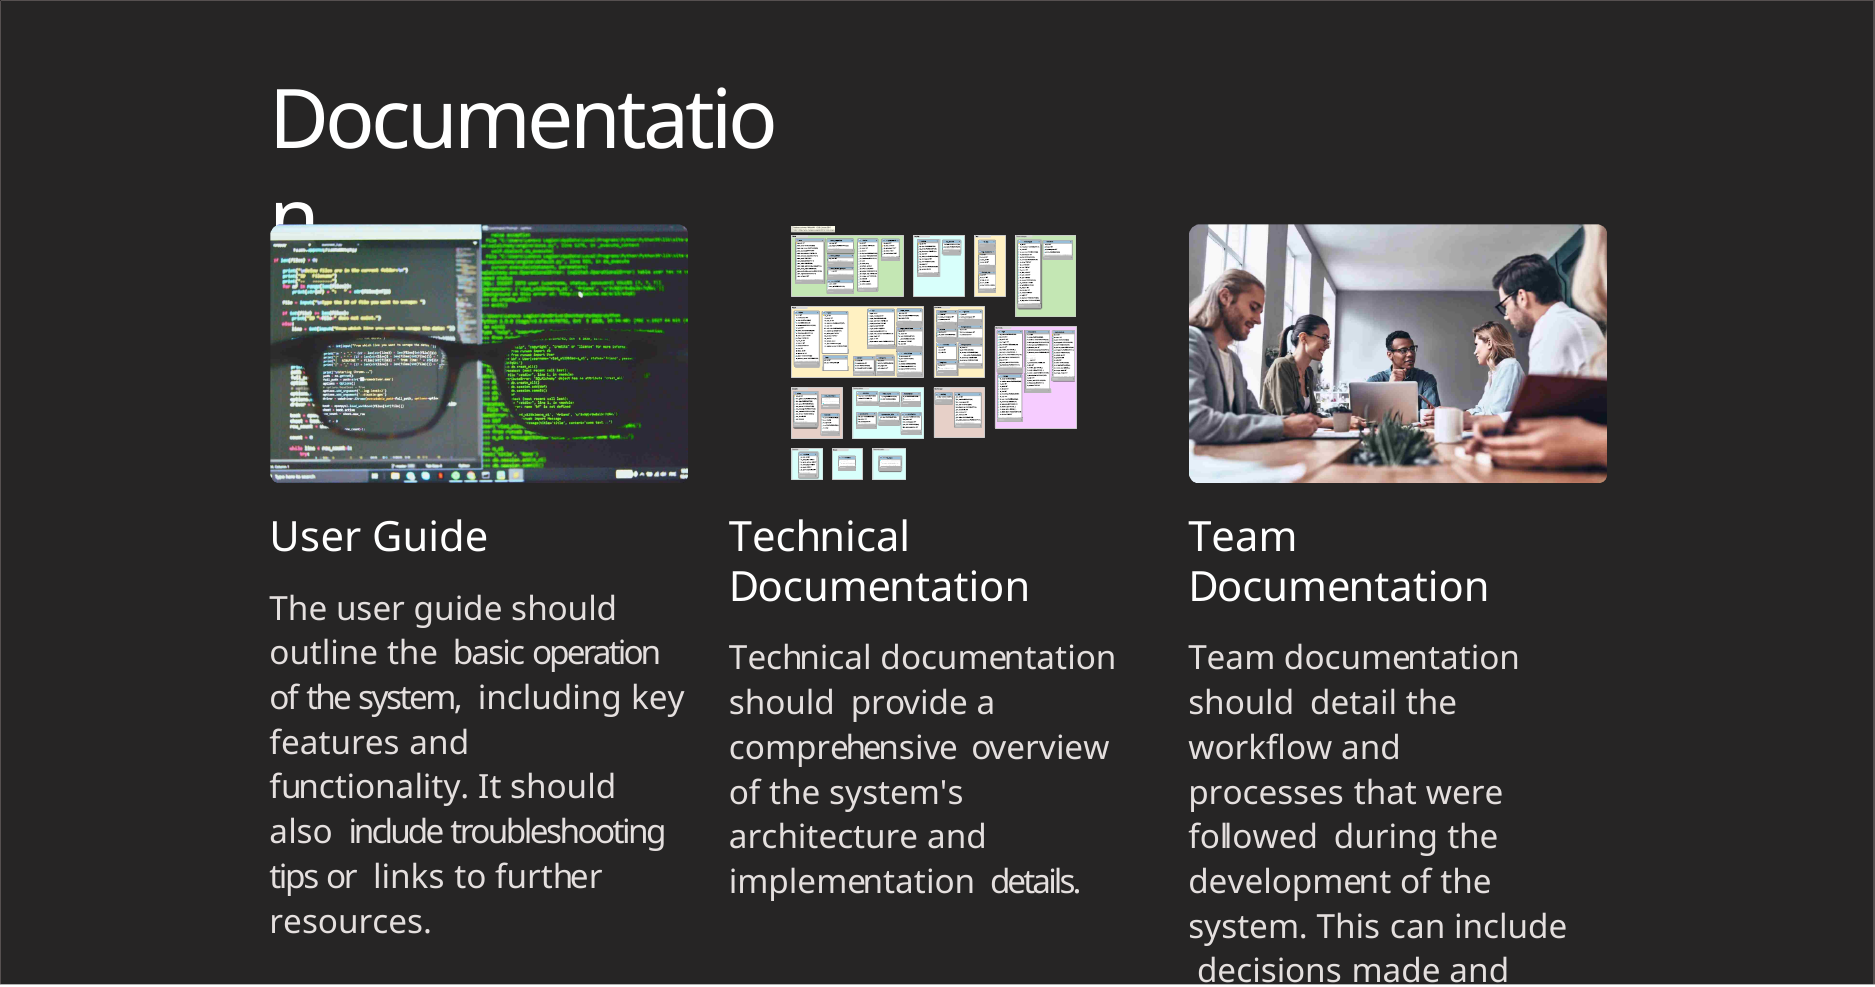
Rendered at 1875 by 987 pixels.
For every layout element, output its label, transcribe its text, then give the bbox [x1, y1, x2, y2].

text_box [994, 326, 1077, 429]
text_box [831, 448, 864, 480]
text_box User Guide The user guide should outline the basic operation of the system, including key features and functionality. It should also include troubleshooting tips or links to further resources. [267, 507, 686, 940]
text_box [974, 234, 1006, 297]
text_box Technical Documentation Technical documentation should provide a comprehensive overview of the system's architecture and implementation details. [726, 507, 1144, 901]
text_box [791, 225, 904, 297]
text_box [791, 448, 823, 480]
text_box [1014, 234, 1076, 317]
text_box Team Documentation Team documentation should detail the workflow and processes that were followed during the development of the system. This can include decisions made and lessons learned. [1186, 507, 1568, 987]
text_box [872, 448, 907, 480]
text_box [852, 387, 925, 439]
title Documentation [267, 63, 784, 264]
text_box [913, 234, 965, 297]
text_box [790, 306, 924, 378]
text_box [791, 387, 844, 439]
picture [269, 224, 688, 483]
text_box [933, 387, 985, 439]
picture [1188, 224, 1607, 483]
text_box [933, 305, 985, 378]
